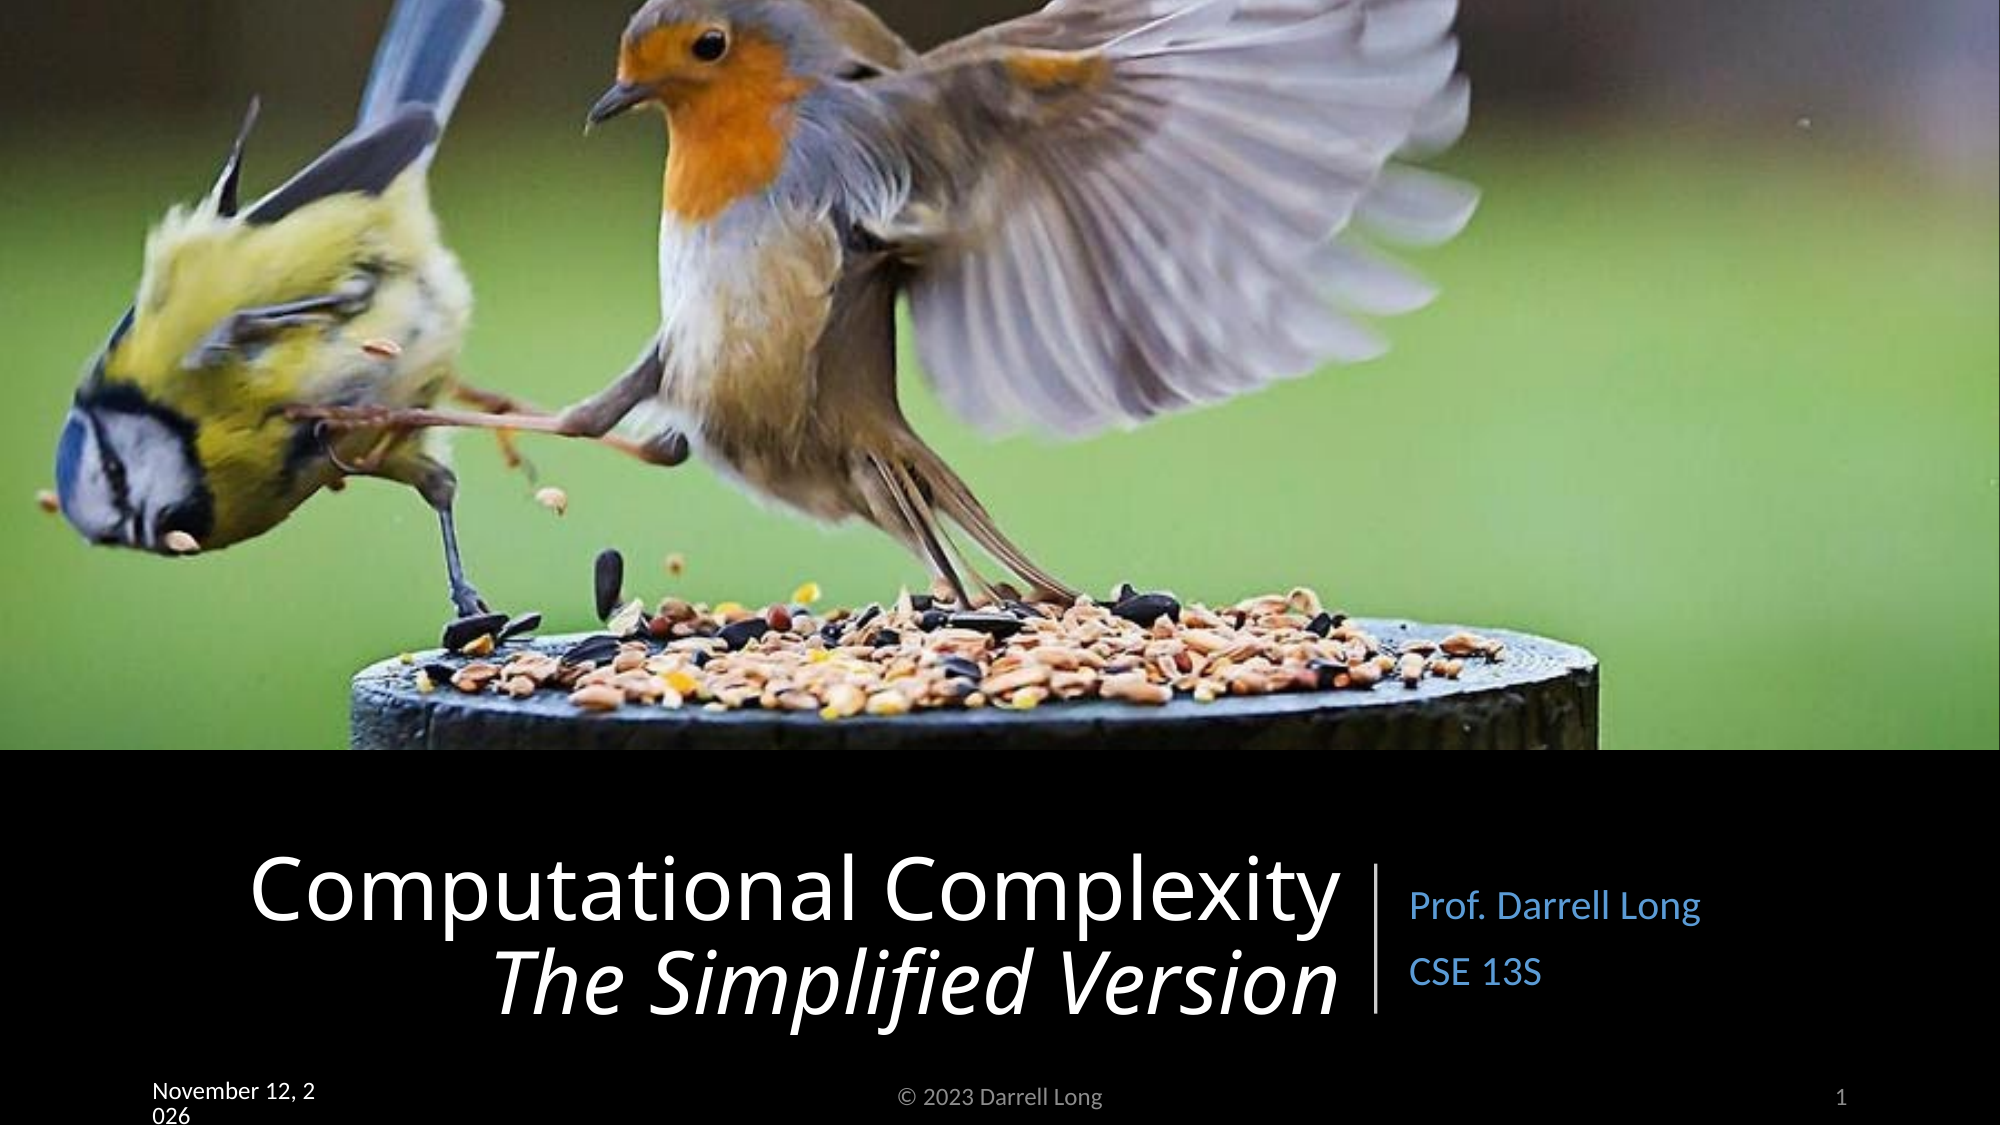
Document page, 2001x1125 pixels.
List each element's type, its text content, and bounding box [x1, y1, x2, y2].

footer © 2023 Darrell Long [662, 1065, 1338, 1125]
title Computational Complexity The Simplified Version [71, 835, 1357, 1043]
picture [0, 0, 2000, 750]
slide_number 1 [1412, 1065, 1863, 1125]
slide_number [137, 1059, 341, 1120]
subtitle Prof. Darrell Long CSE 13S [1394, 835, 1883, 1043]
